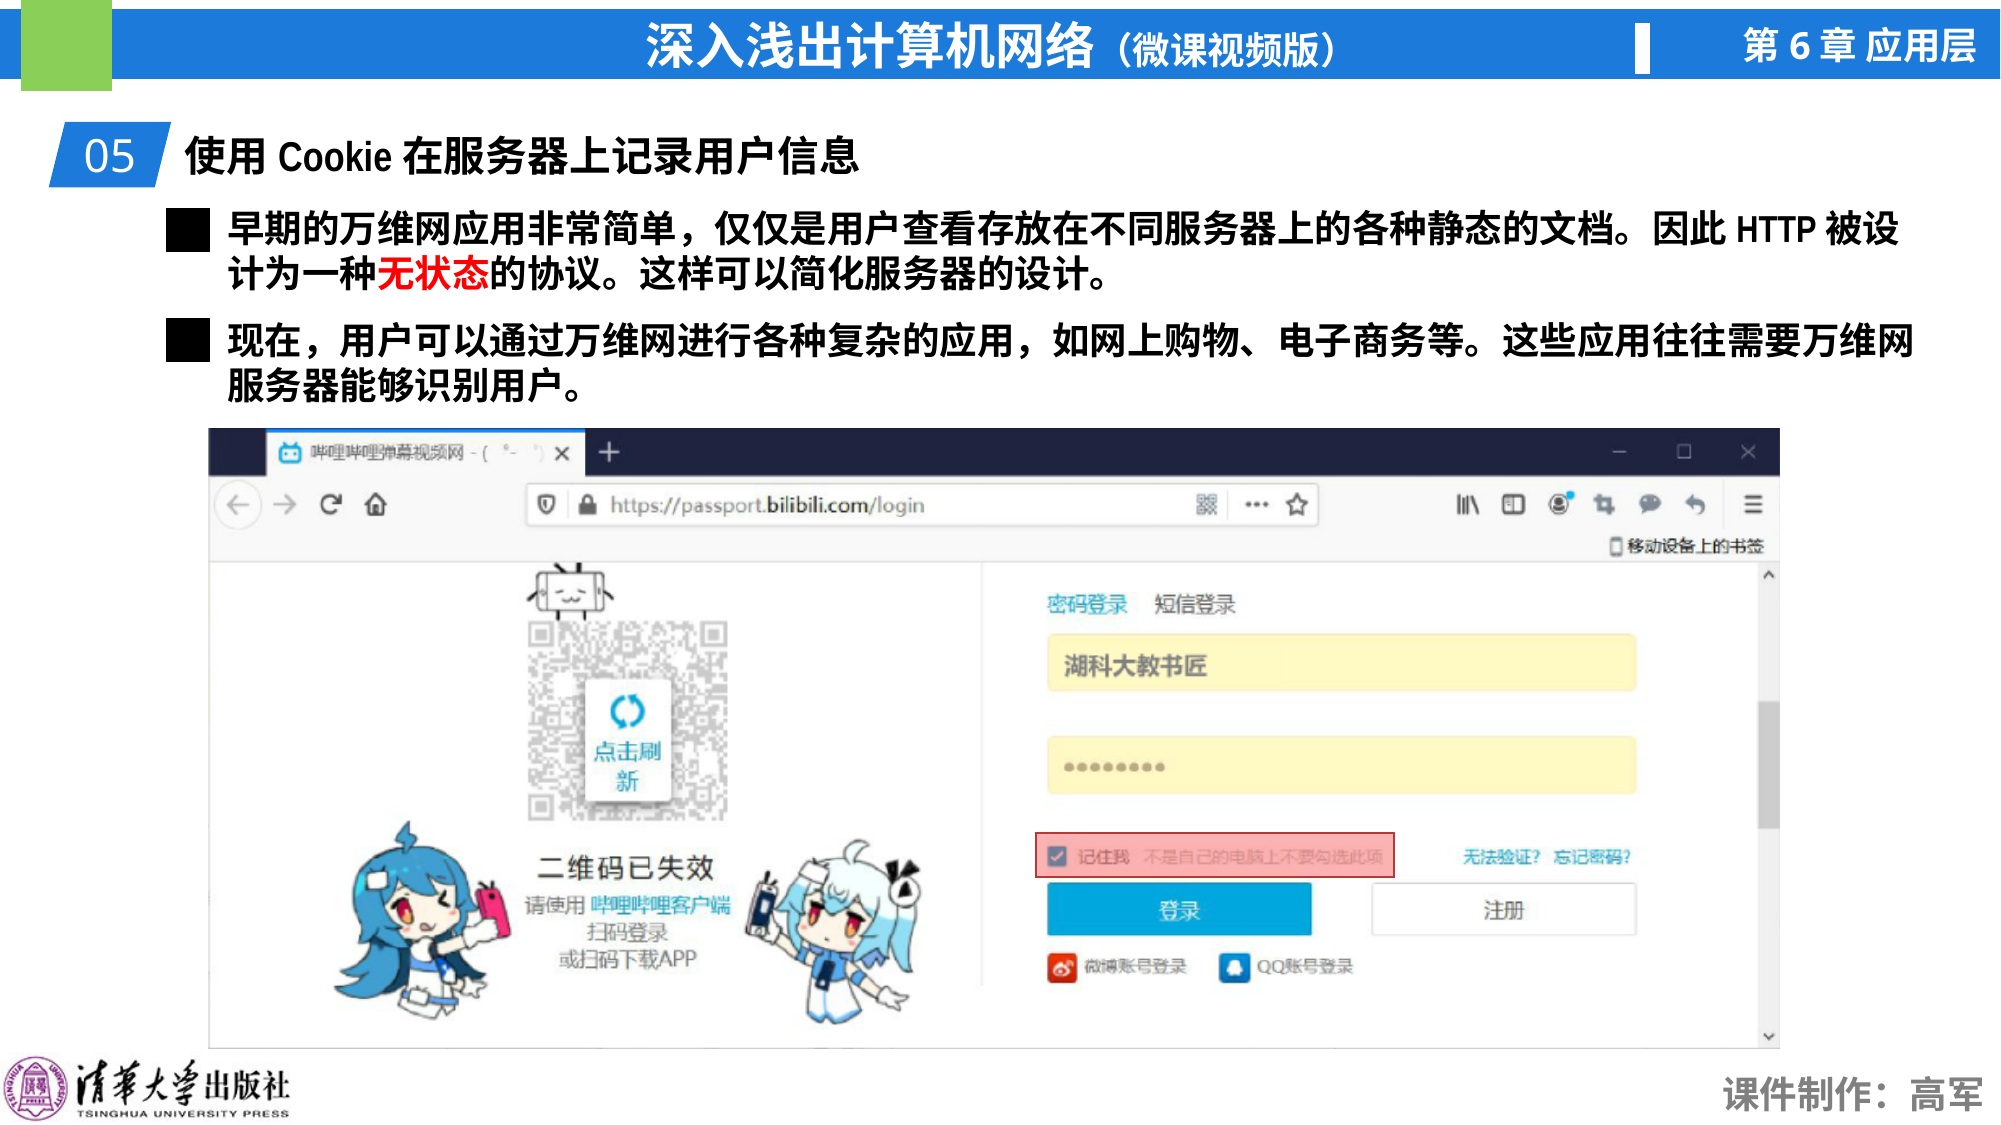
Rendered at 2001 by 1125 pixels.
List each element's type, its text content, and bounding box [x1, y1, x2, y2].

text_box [49, 122, 1099, 189]
picture [0, 1052, 310, 1125]
text_box 早期的万维网应用非常简单，仅仅是用户查看存放在不同服务器上的各种静态的文档。因此HTTP被设计为一种无状态的协议。这样可以简化服务器的设计。 [212, 195, 1950, 299]
picture [208, 428, 1780, 1049]
text_box 现在，用户可以通过万维网进行各种复杂的应用，如网上购物、电子商务等。这些应用往往需要万维网服务器能够识别用户。 [212, 299, 1950, 425]
text_box [166, 318, 210, 362]
text_box [166, 208, 210, 252]
